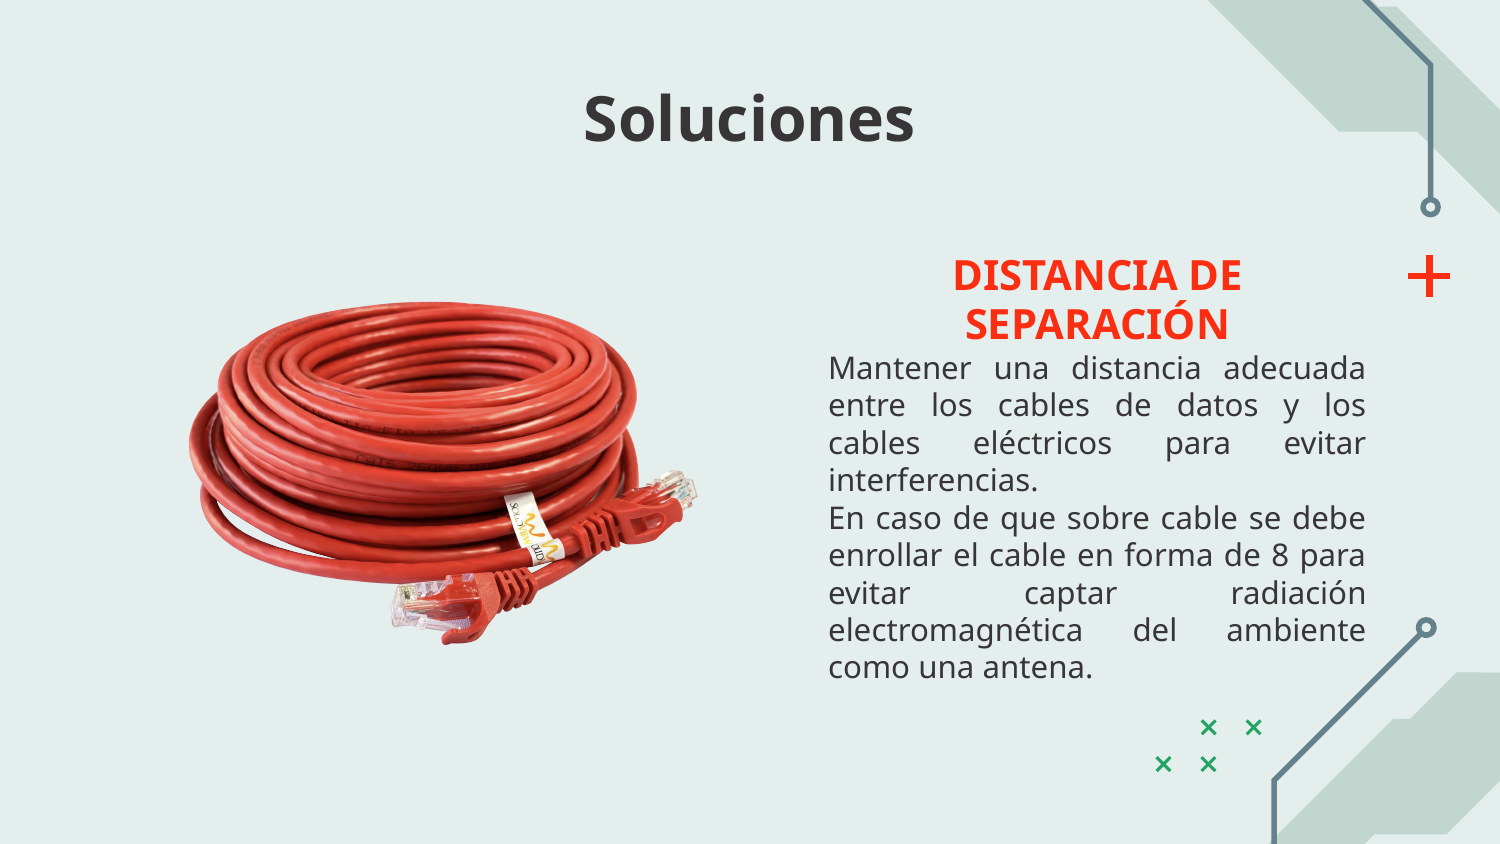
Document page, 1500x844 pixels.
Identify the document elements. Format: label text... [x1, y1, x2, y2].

picture [179, 288, 709, 658]
list DISTANCIA DE SEPARACIÓN Mantener una distancia adecuada entre los cables de datos y los cables eléctricos para evitar interferencias. En caso de que sobre cable se debe enrollar el cable en forma de 8 para evitar captar radiación electromagnética del ambiente como una antena. [791, 233, 1382, 648]
title Soluciones [118, 63, 1382, 161]
